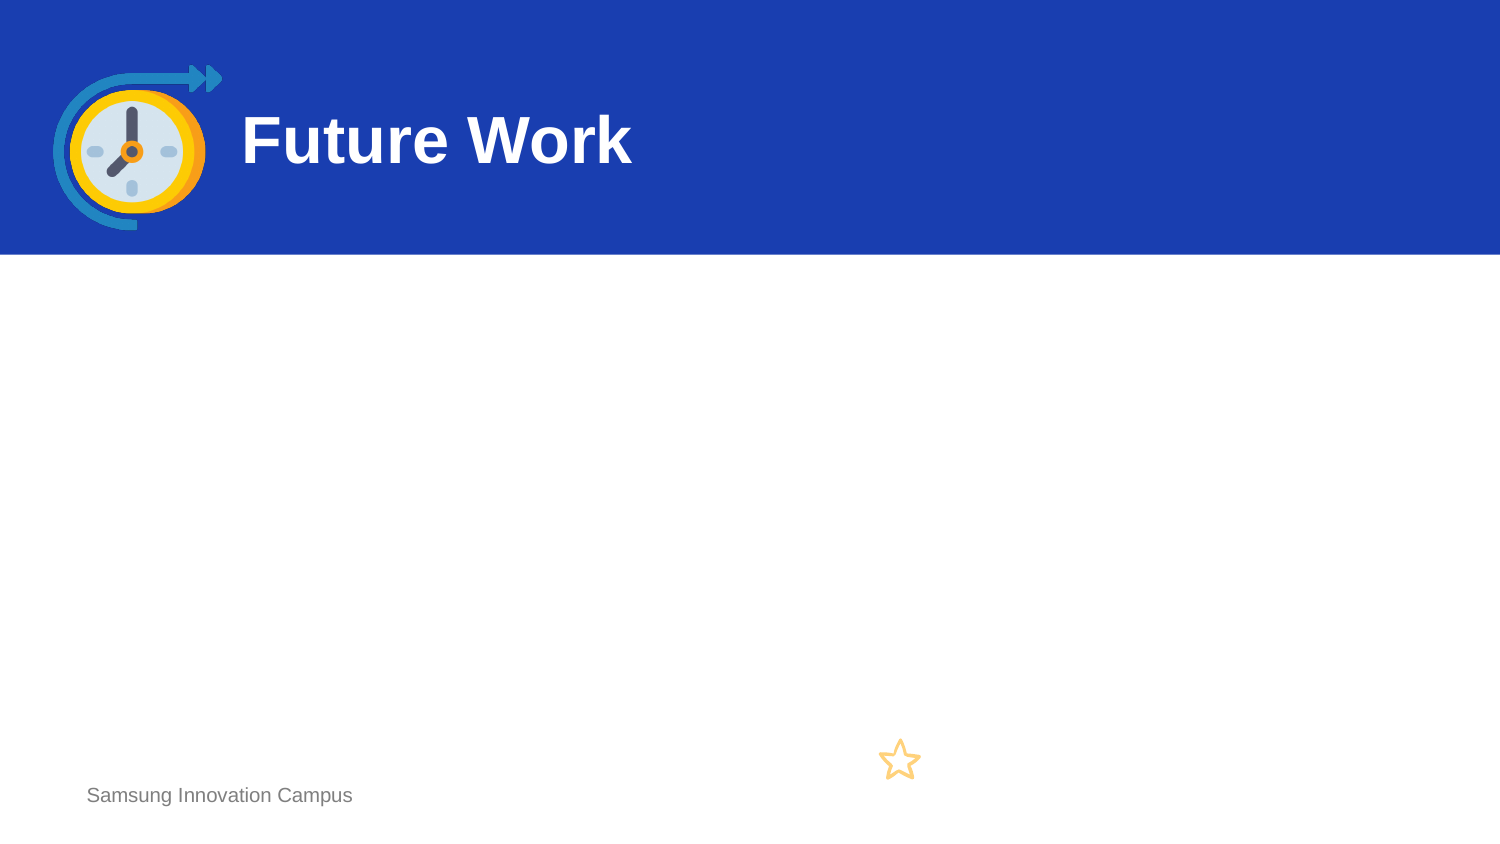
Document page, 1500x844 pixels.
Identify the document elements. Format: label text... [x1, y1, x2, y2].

text_box [878, 738, 921, 780]
text_box Future Work [241, 96, 744, 177]
picture [47, 55, 228, 237]
